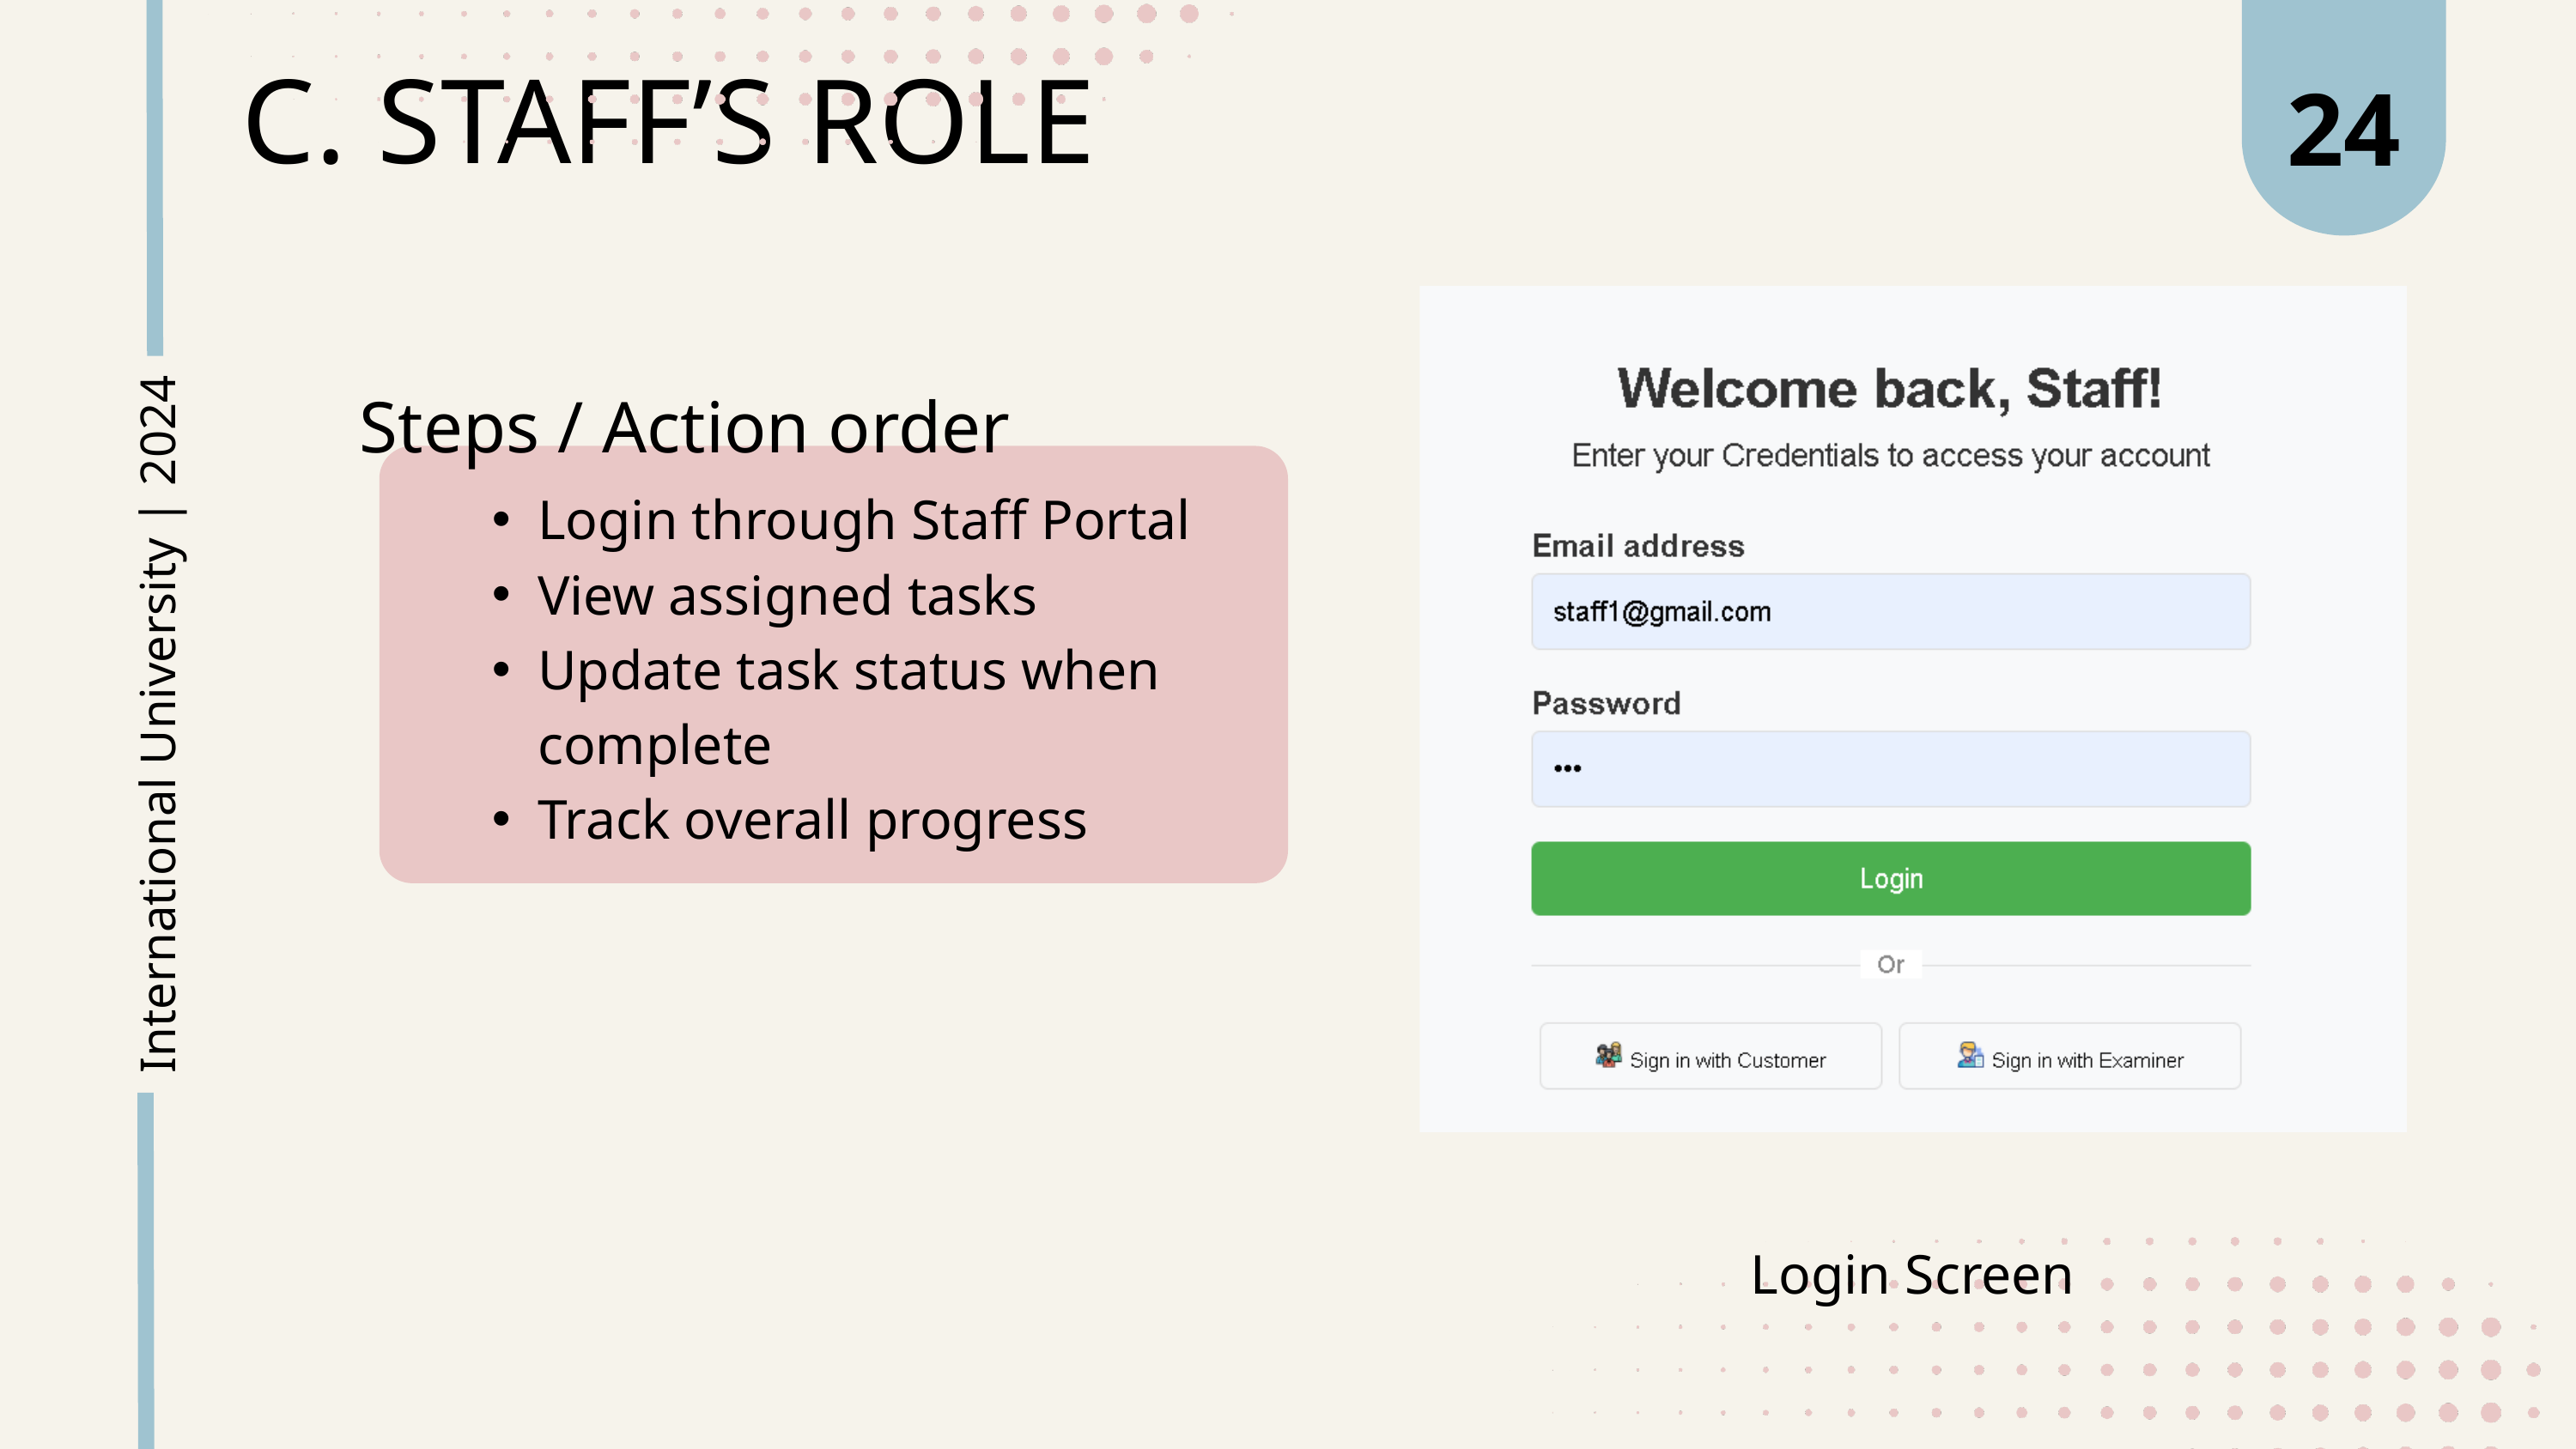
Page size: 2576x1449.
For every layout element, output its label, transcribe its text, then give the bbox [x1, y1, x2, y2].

text_box Steps / Action order [359, 368, 1288, 467]
text_box [208, 0, 1239, 145]
text_box Login Screen [1704, 1229, 2122, 1305]
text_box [2233, 0, 2455, 236]
text_box C. STAFF’S ROLE [241, 24, 2099, 187]
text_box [379, 446, 1289, 884]
text_box [1419, 286, 2408, 1132]
text_box International University | 2024 [117, 239, 185, 1210]
text_box [1510, 1237, 2541, 1449]
